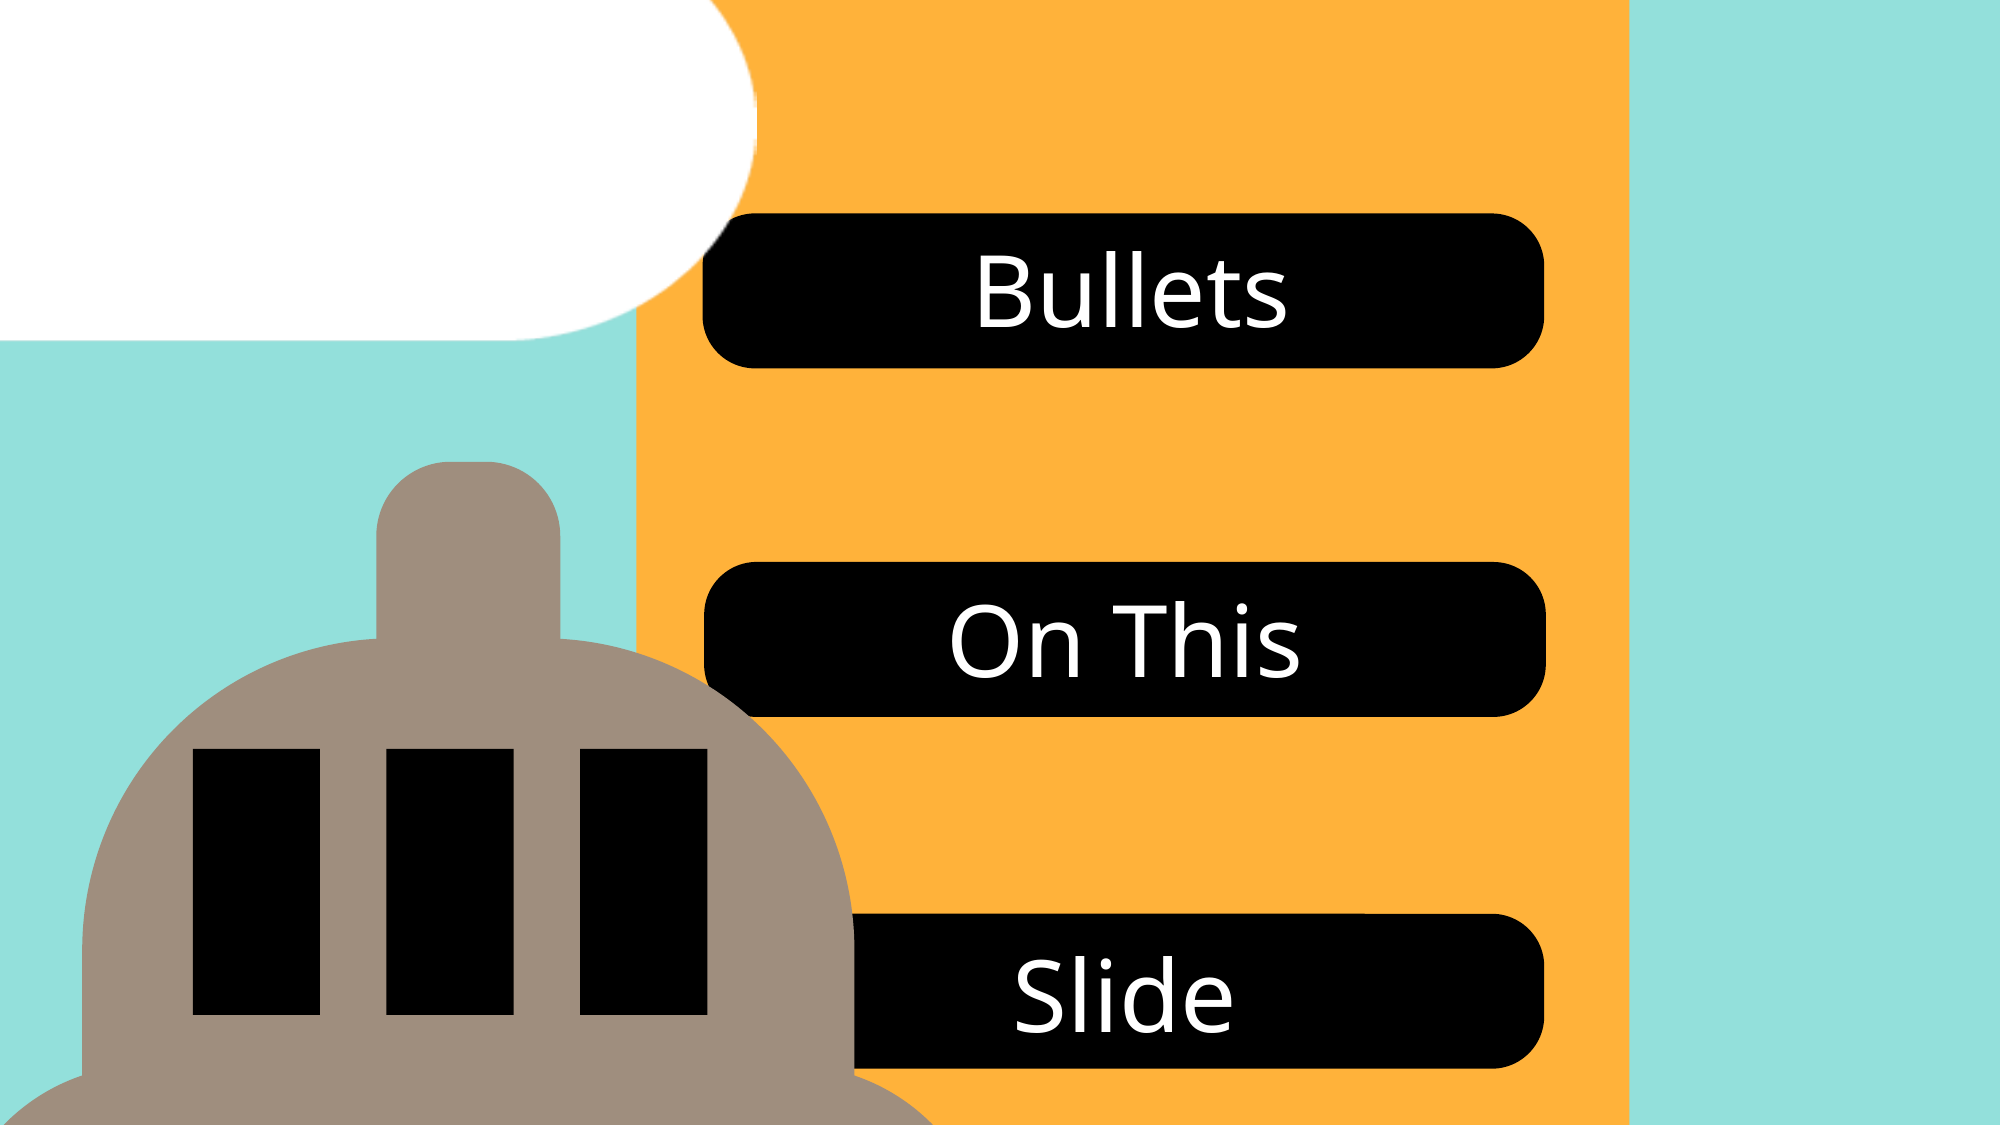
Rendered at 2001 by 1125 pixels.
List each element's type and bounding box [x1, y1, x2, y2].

text_box [0, 0, 2000, 1125]
